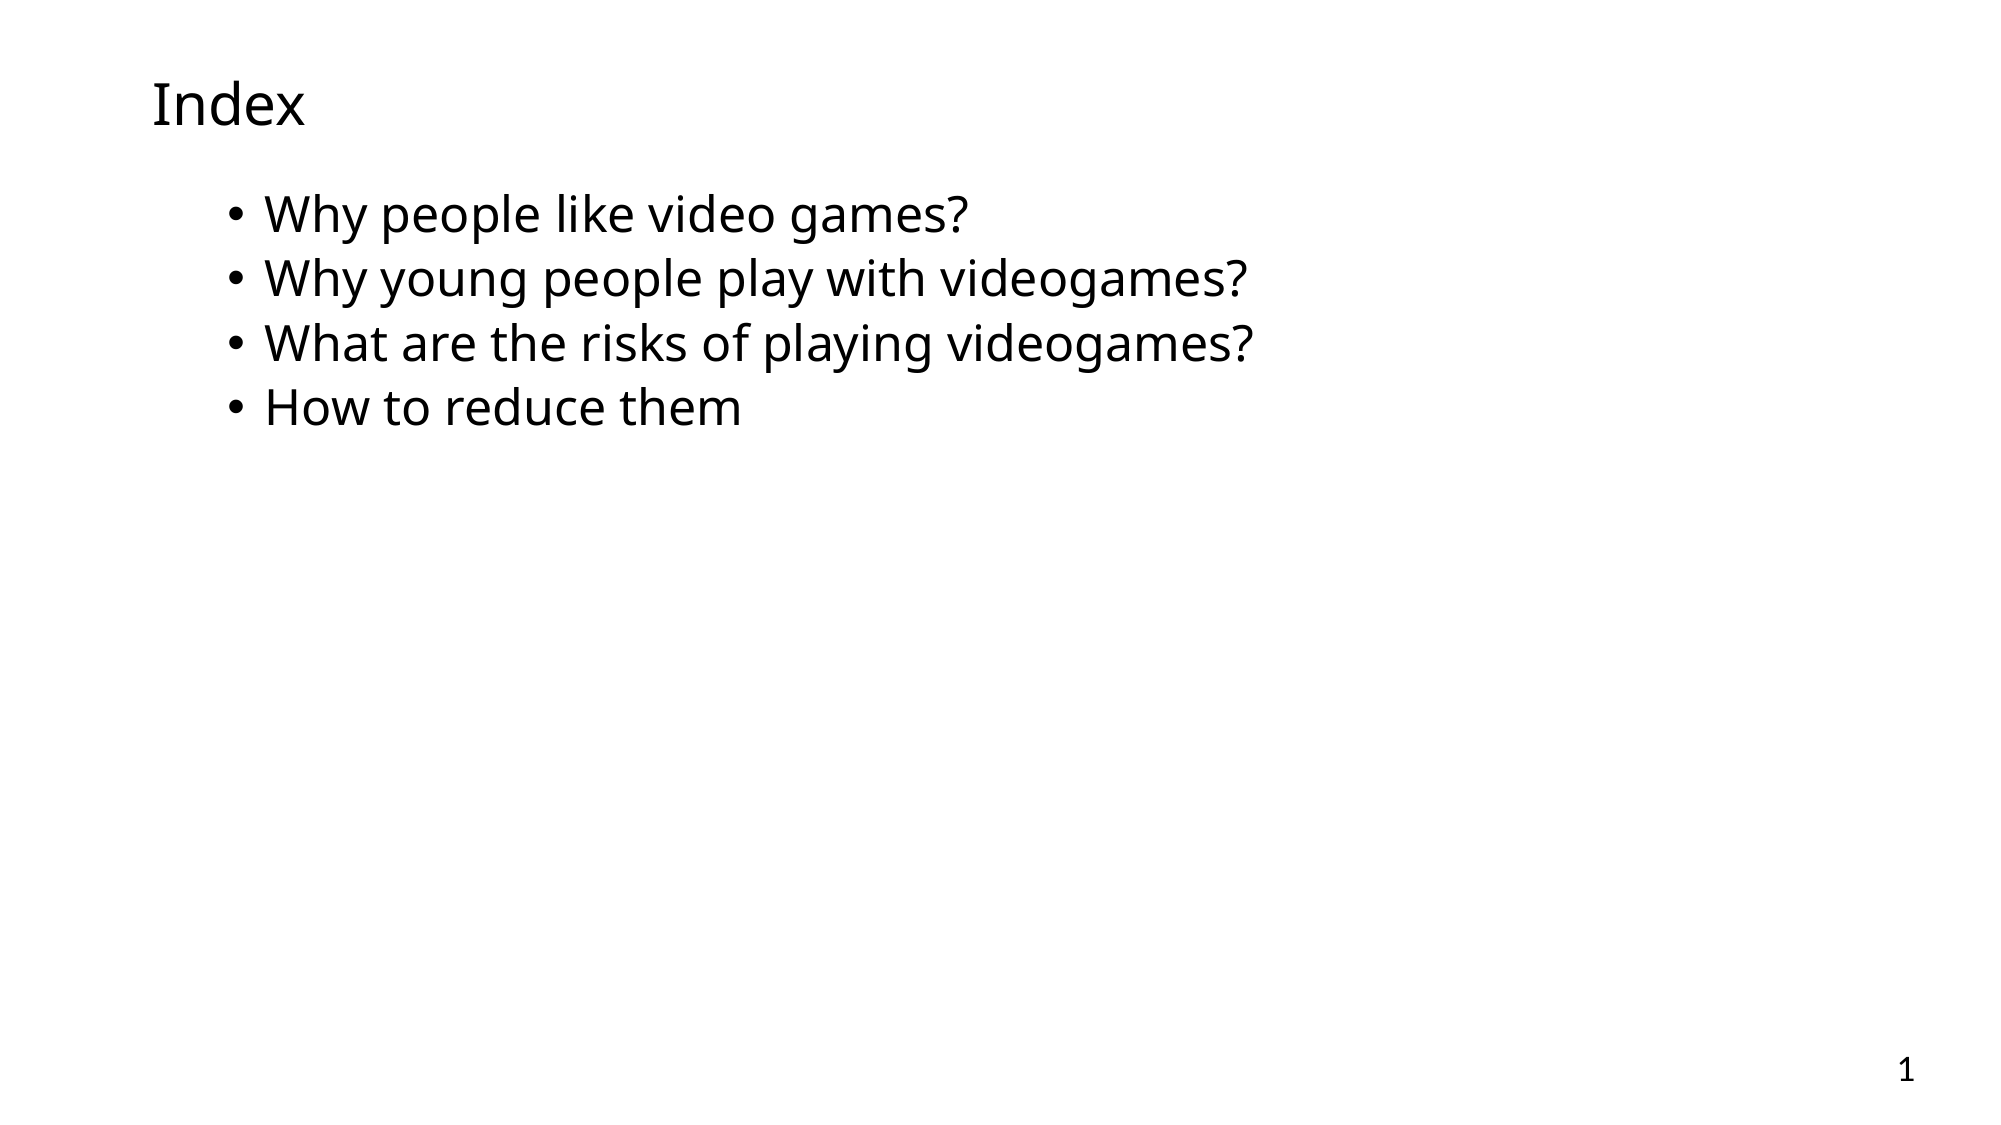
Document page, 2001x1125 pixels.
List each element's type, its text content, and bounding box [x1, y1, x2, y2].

title Index [137, 59, 1863, 153]
list Why people like video games? Why young people play with videogames? What are the risks of playing videogames? How to reduce them [137, 181, 1863, 1014]
text_box 1 [1881, 1036, 1916, 1097]
